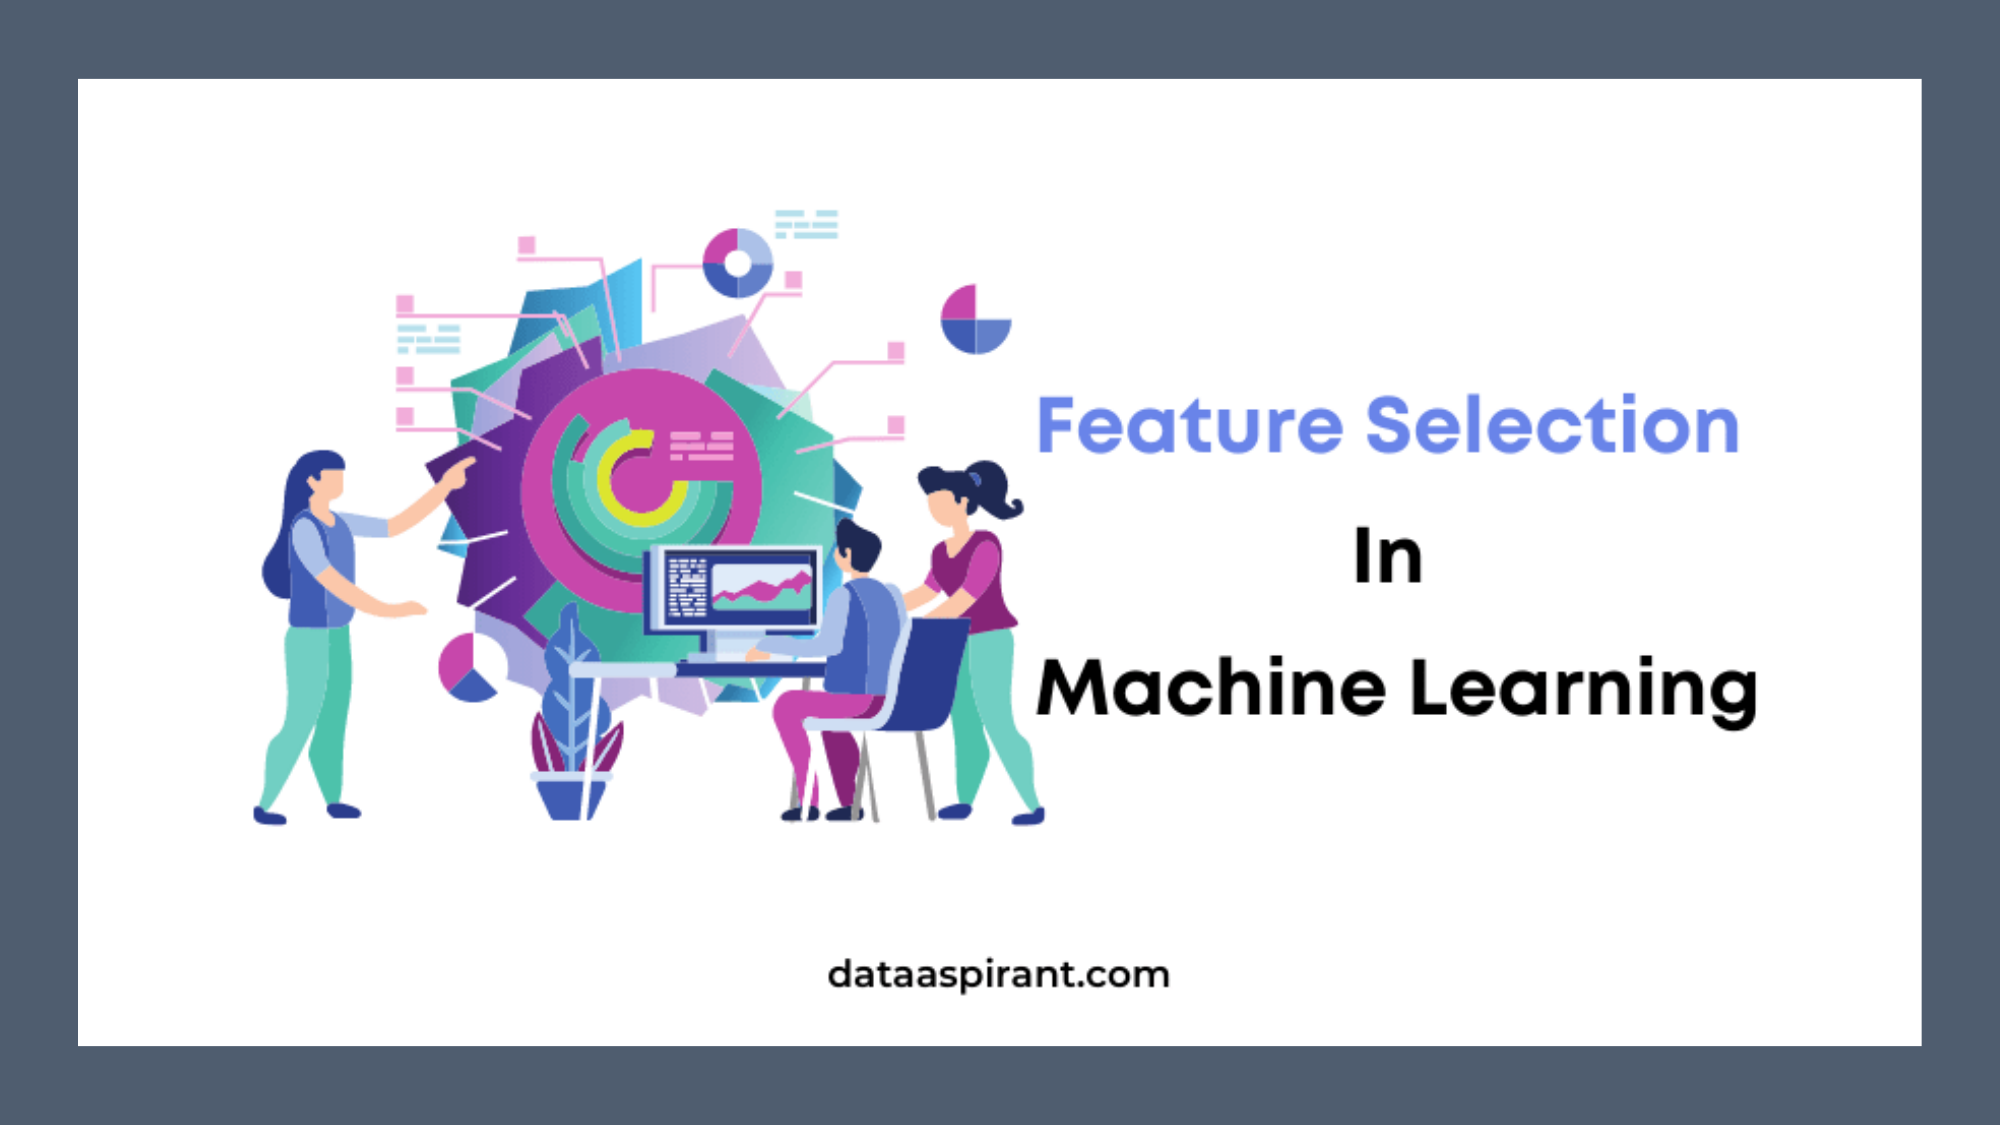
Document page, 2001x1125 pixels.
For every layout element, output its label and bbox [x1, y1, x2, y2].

text_box [0, 0, 2000, 1125]
text_box [77, 78, 1923, 1047]
picture [238, 105, 1762, 1020]
